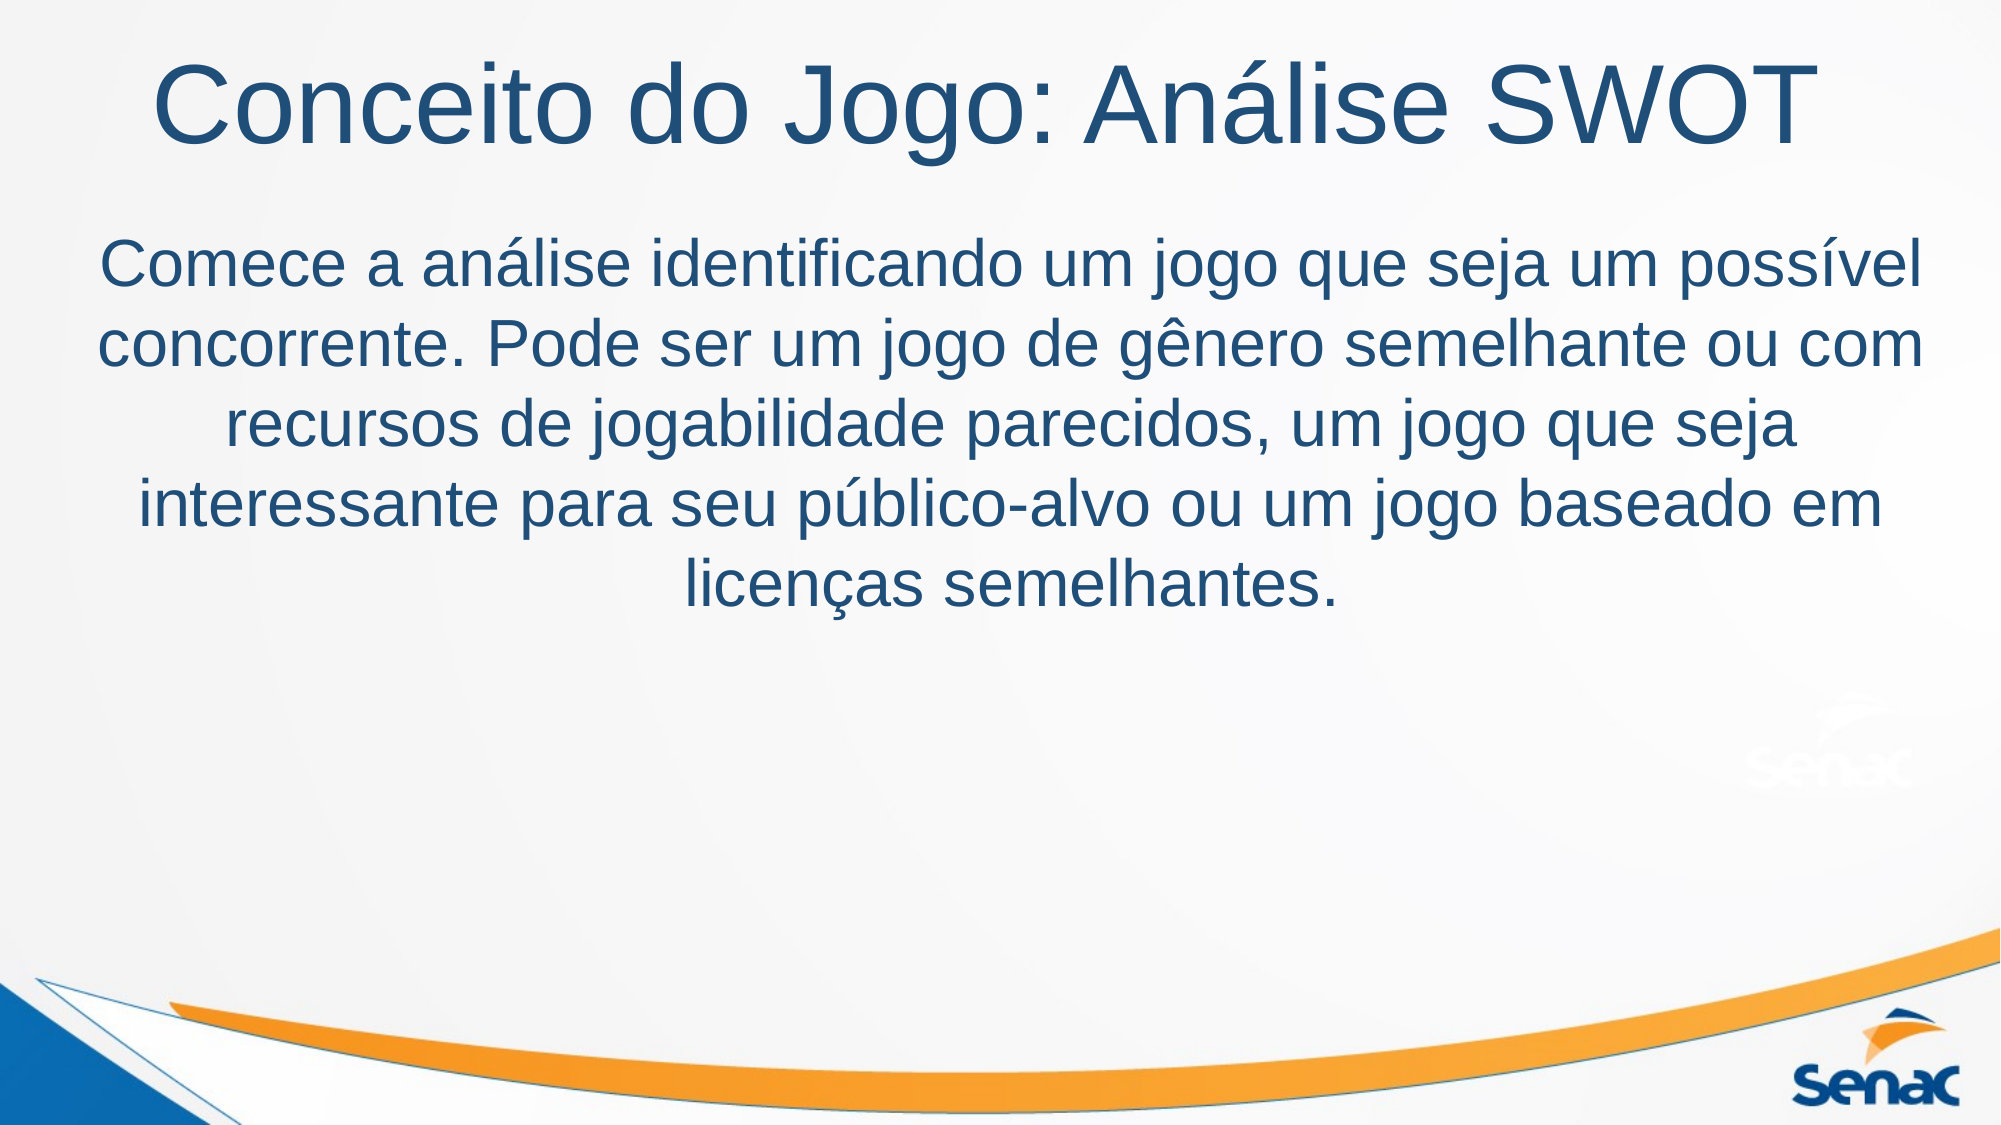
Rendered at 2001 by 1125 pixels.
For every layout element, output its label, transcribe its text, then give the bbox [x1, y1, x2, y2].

title Conceito do Jogo: Análise SWOT [0, 36, 1973, 178]
list Comece a análise identificando um jogo que seja um possível concorrente. Pode ser um jogo de gênero semelhante ou com recursos de jogabilidade parecidos, um jogo que seja interessante para seu público-alvo ou um jogo baseado em licenças semelhantes. [52, 211, 1973, 926]
picture [0, 0, 2001, 1125]
